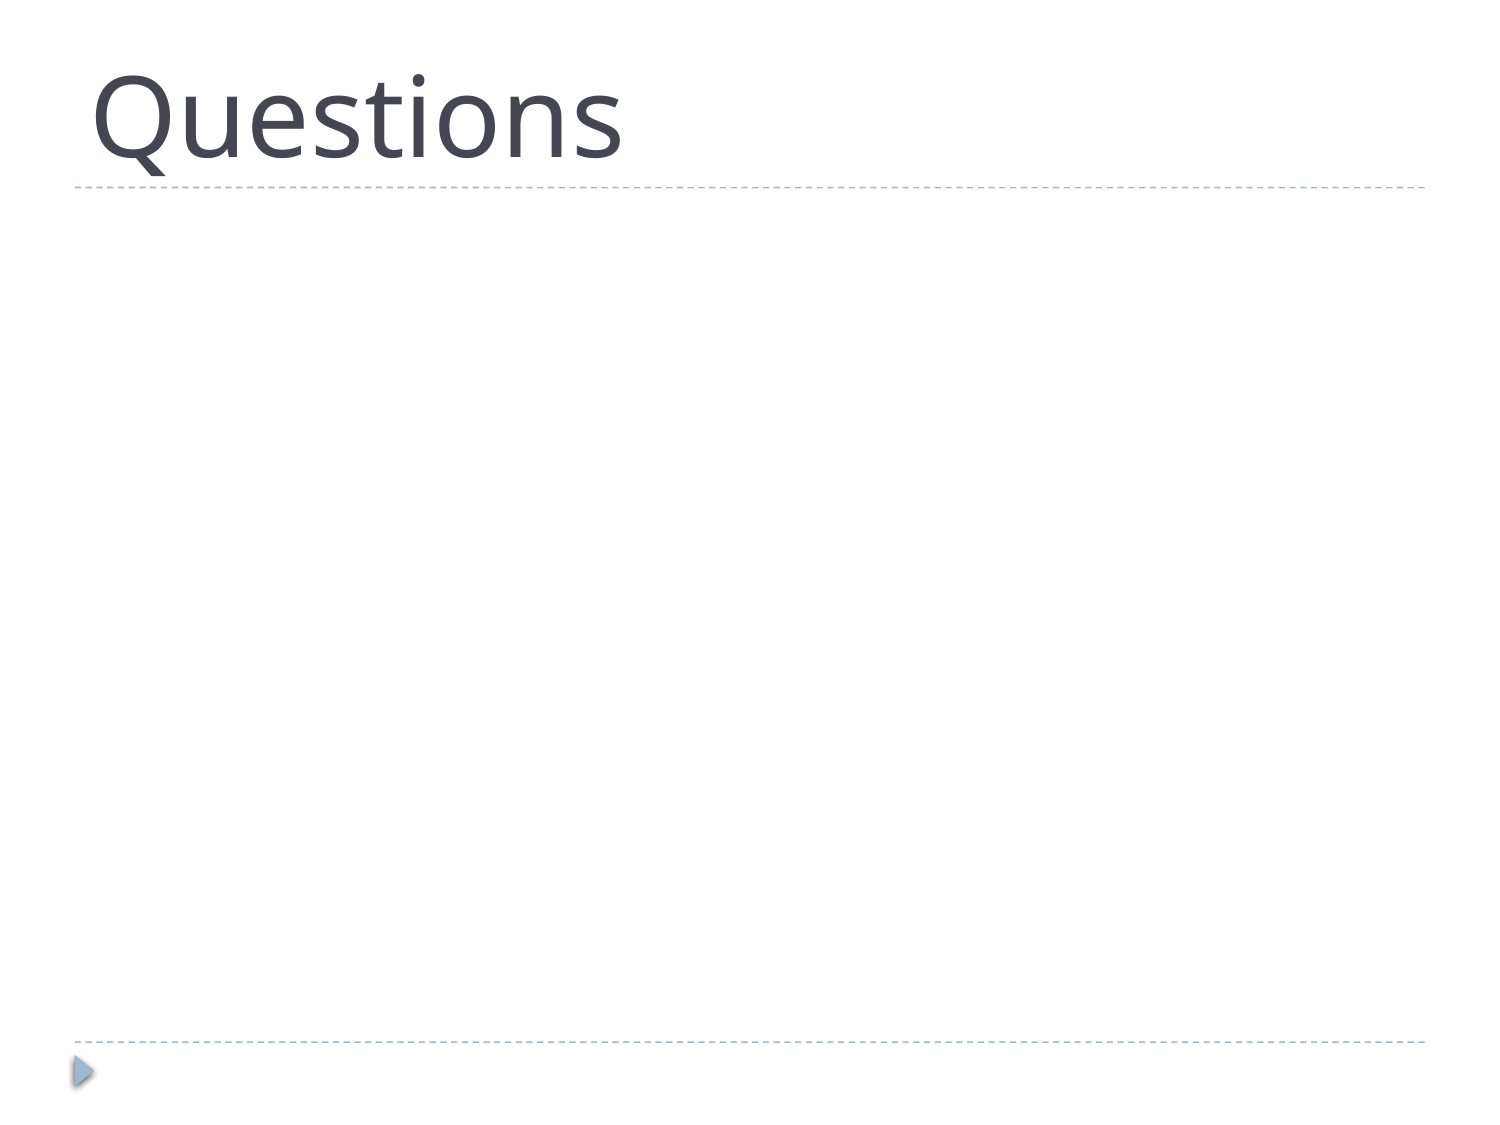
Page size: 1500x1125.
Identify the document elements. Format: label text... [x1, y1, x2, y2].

title Questions [75, 37, 1425, 188]
